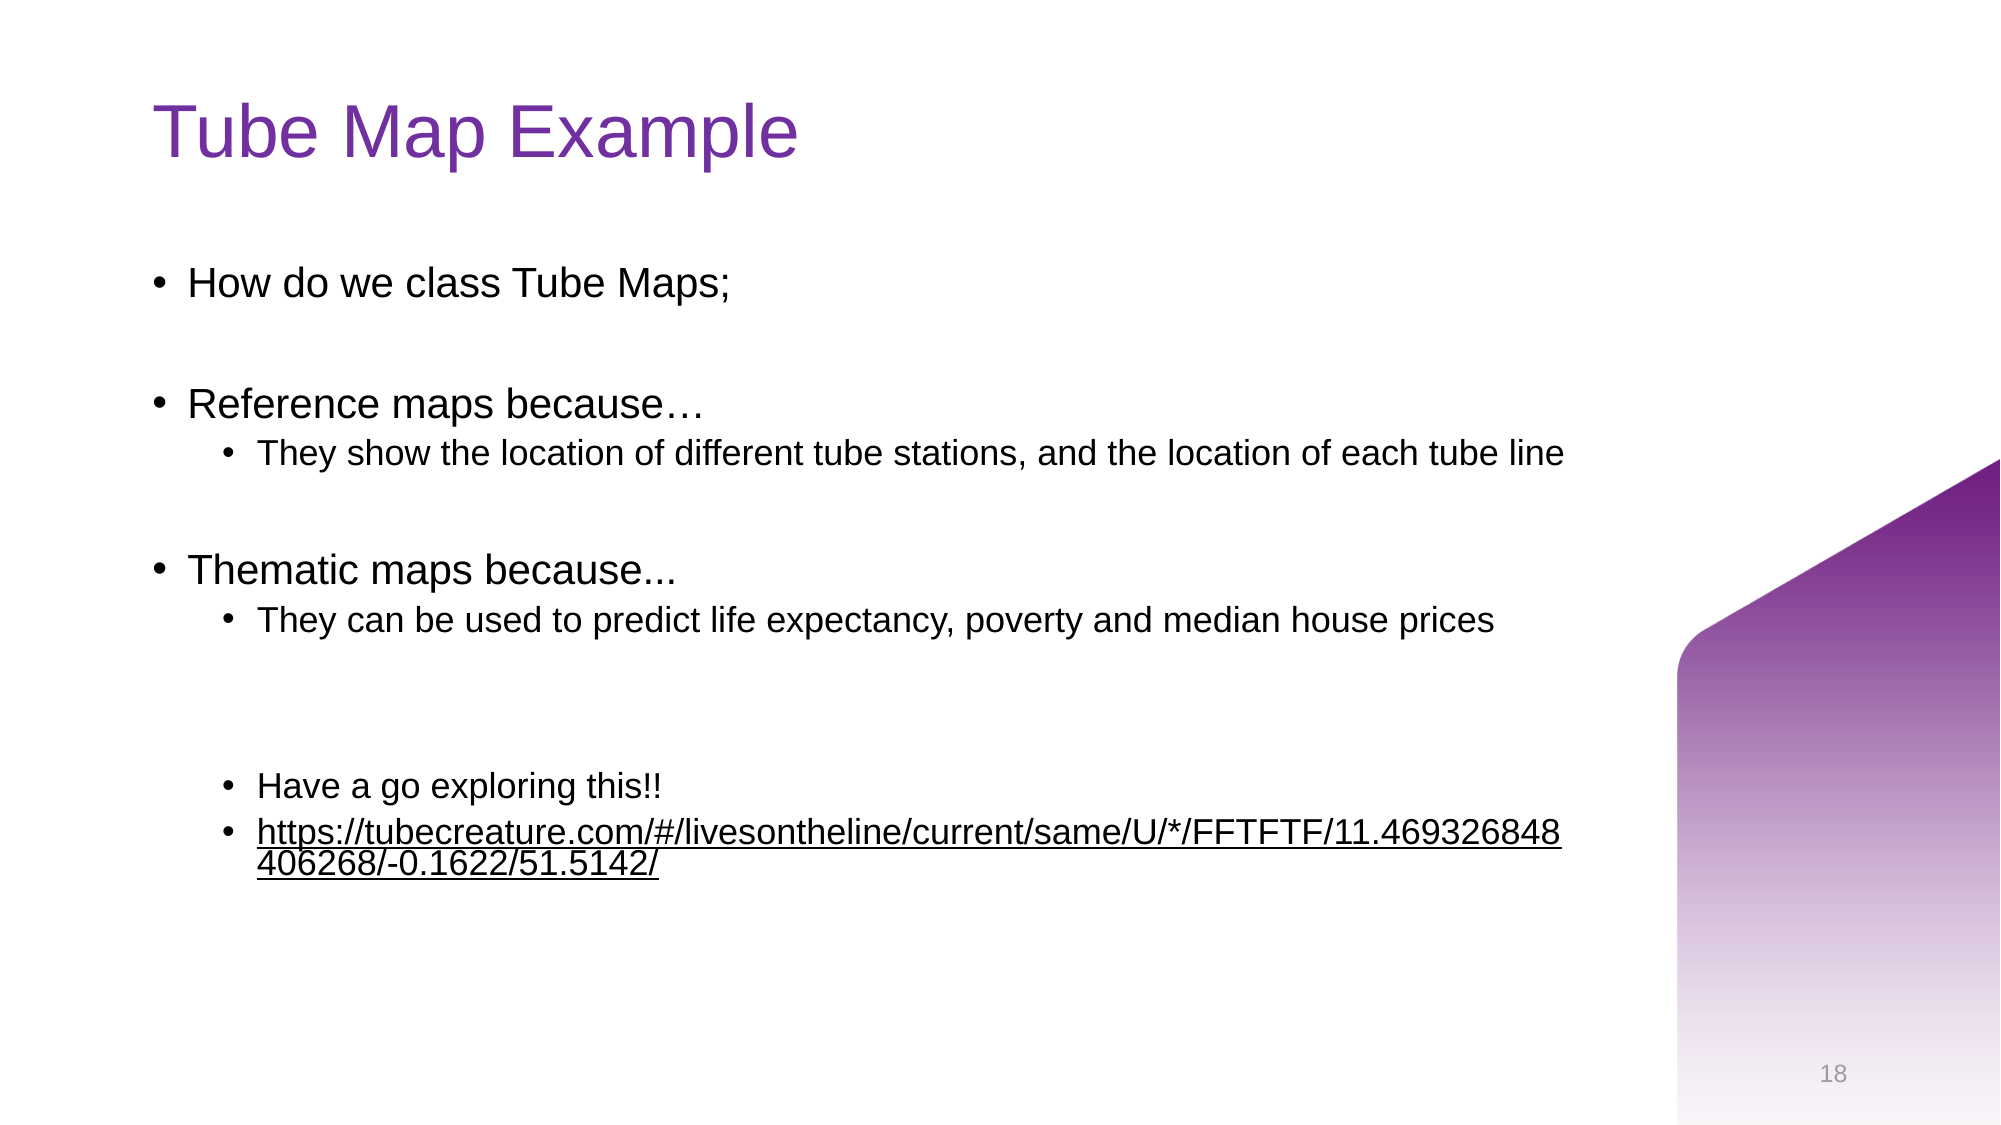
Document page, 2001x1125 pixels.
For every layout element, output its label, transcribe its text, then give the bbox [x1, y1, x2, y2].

picture [1166, 200, 2000, 1125]
slide_number 18 [1412, 1042, 1863, 1103]
title Tube Map Example [137, 88, 1775, 179]
list How do we class Tube Maps; Reference maps because… They show the location of different tube stations, and the location of each tube line Thematic maps because... They can be used to predict life expectancy, poverty and median house prices Have a go exploring this!! https://tubecreature.com/#/livesontheline/current/same/U/*/FFTFTF/11.469326848406268/-0.1622/51.5142/ [137, 254, 1589, 921]
